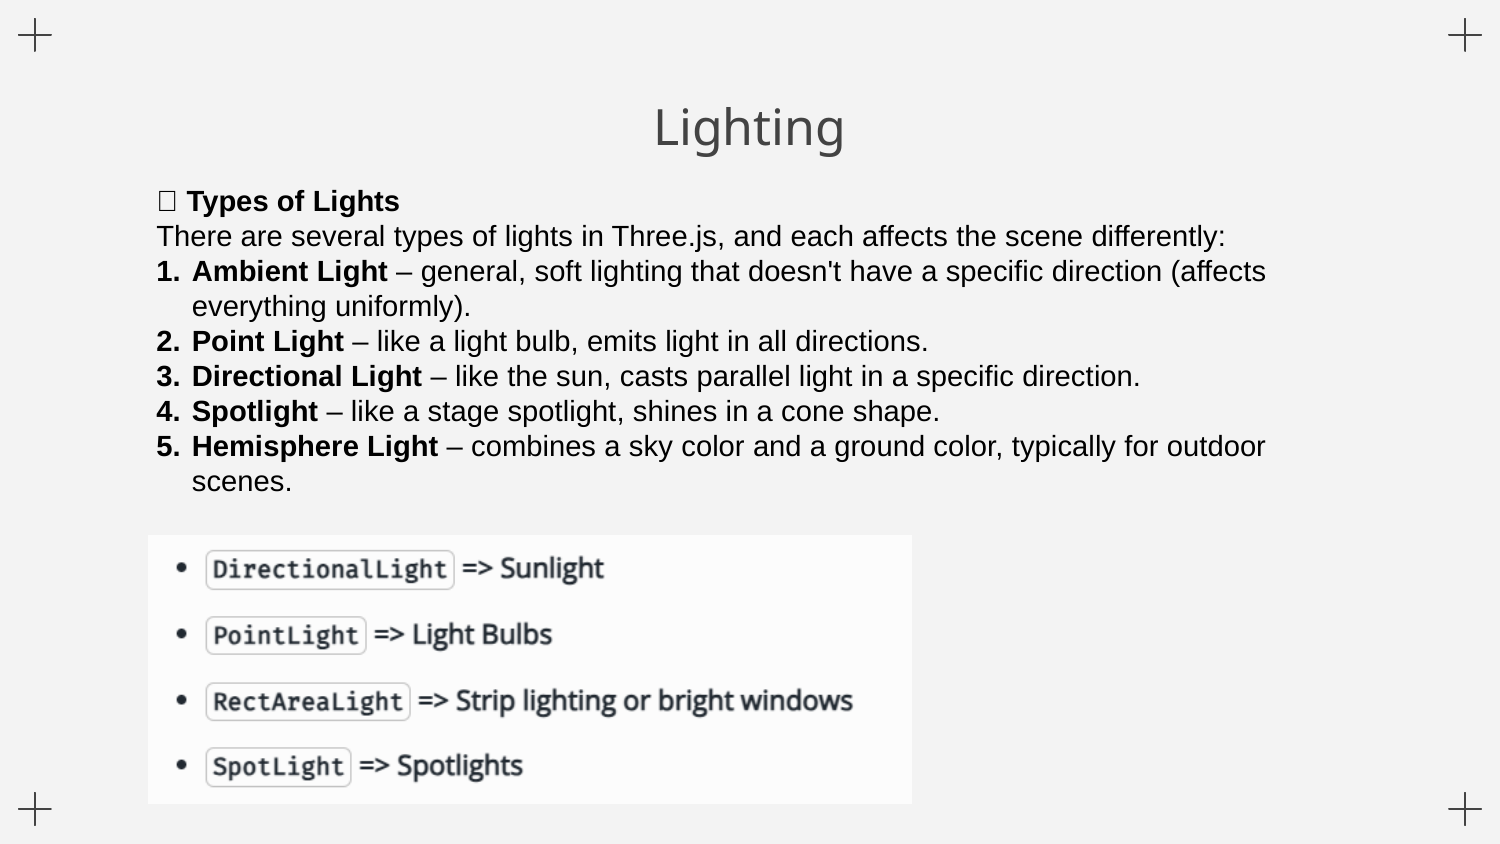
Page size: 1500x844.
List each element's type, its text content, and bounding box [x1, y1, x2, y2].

text_box 🌟 Types of Lights There are several types of lights in Three.js, and each affects the scene differently: Ambient Light – general, soft lighting that doesn't have a specific direction (affects everything uniformly). Point Light – like a light bulb, emits light in all directions. Directional Light – like the sun, casts parallel light in a specific direction. Spotlight – like a stage spotlight, shines in a cone shape. Hemisphere Light – combines a sky color and a ground color, typically for outdoor scenes. [141, 174, 1304, 540]
picture [148, 535, 912, 804]
title Lighting [231, 80, 1269, 146]
